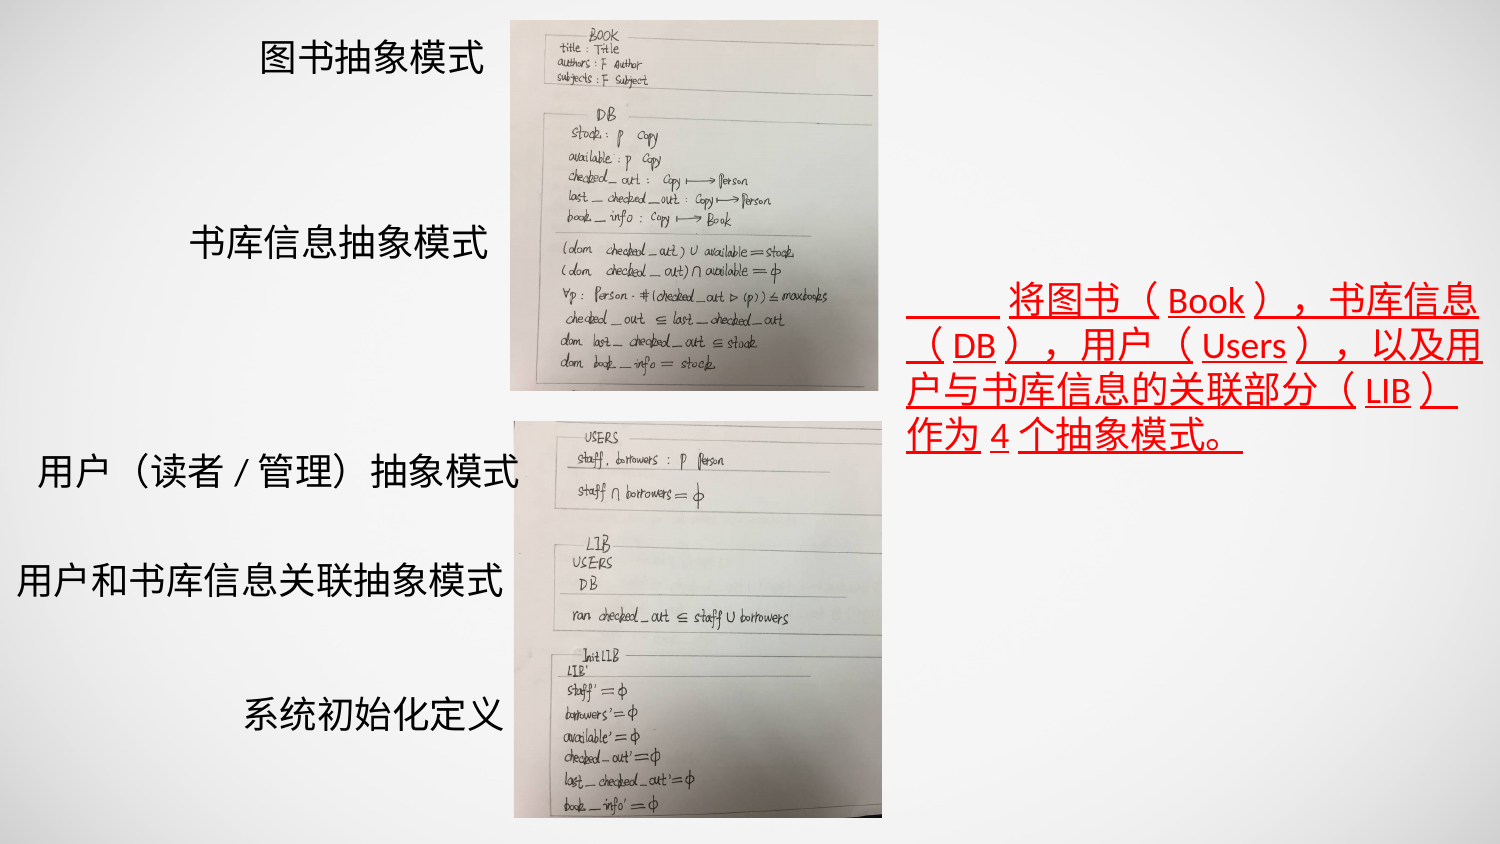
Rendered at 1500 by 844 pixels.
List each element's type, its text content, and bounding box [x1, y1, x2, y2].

text_box 书库信息抽象模式 [174, 211, 504, 272]
picture [0, 0, 1500, 844]
text_box 用户（读者/管理）抽象模式 [23, 440, 508, 501]
text_box 系统初始化定义 [227, 684, 508, 744]
text_box 图书抽象模式 [245, 26, 504, 87]
text_box 将图书（Book），书库信息（DB），用户（Users），以及用户与书库信息的关联部分（LIB）作为4个抽象模式。 [891, 268, 1500, 464]
text_box 用户和书库信息关联抽象模式 [1, 550, 508, 610]
